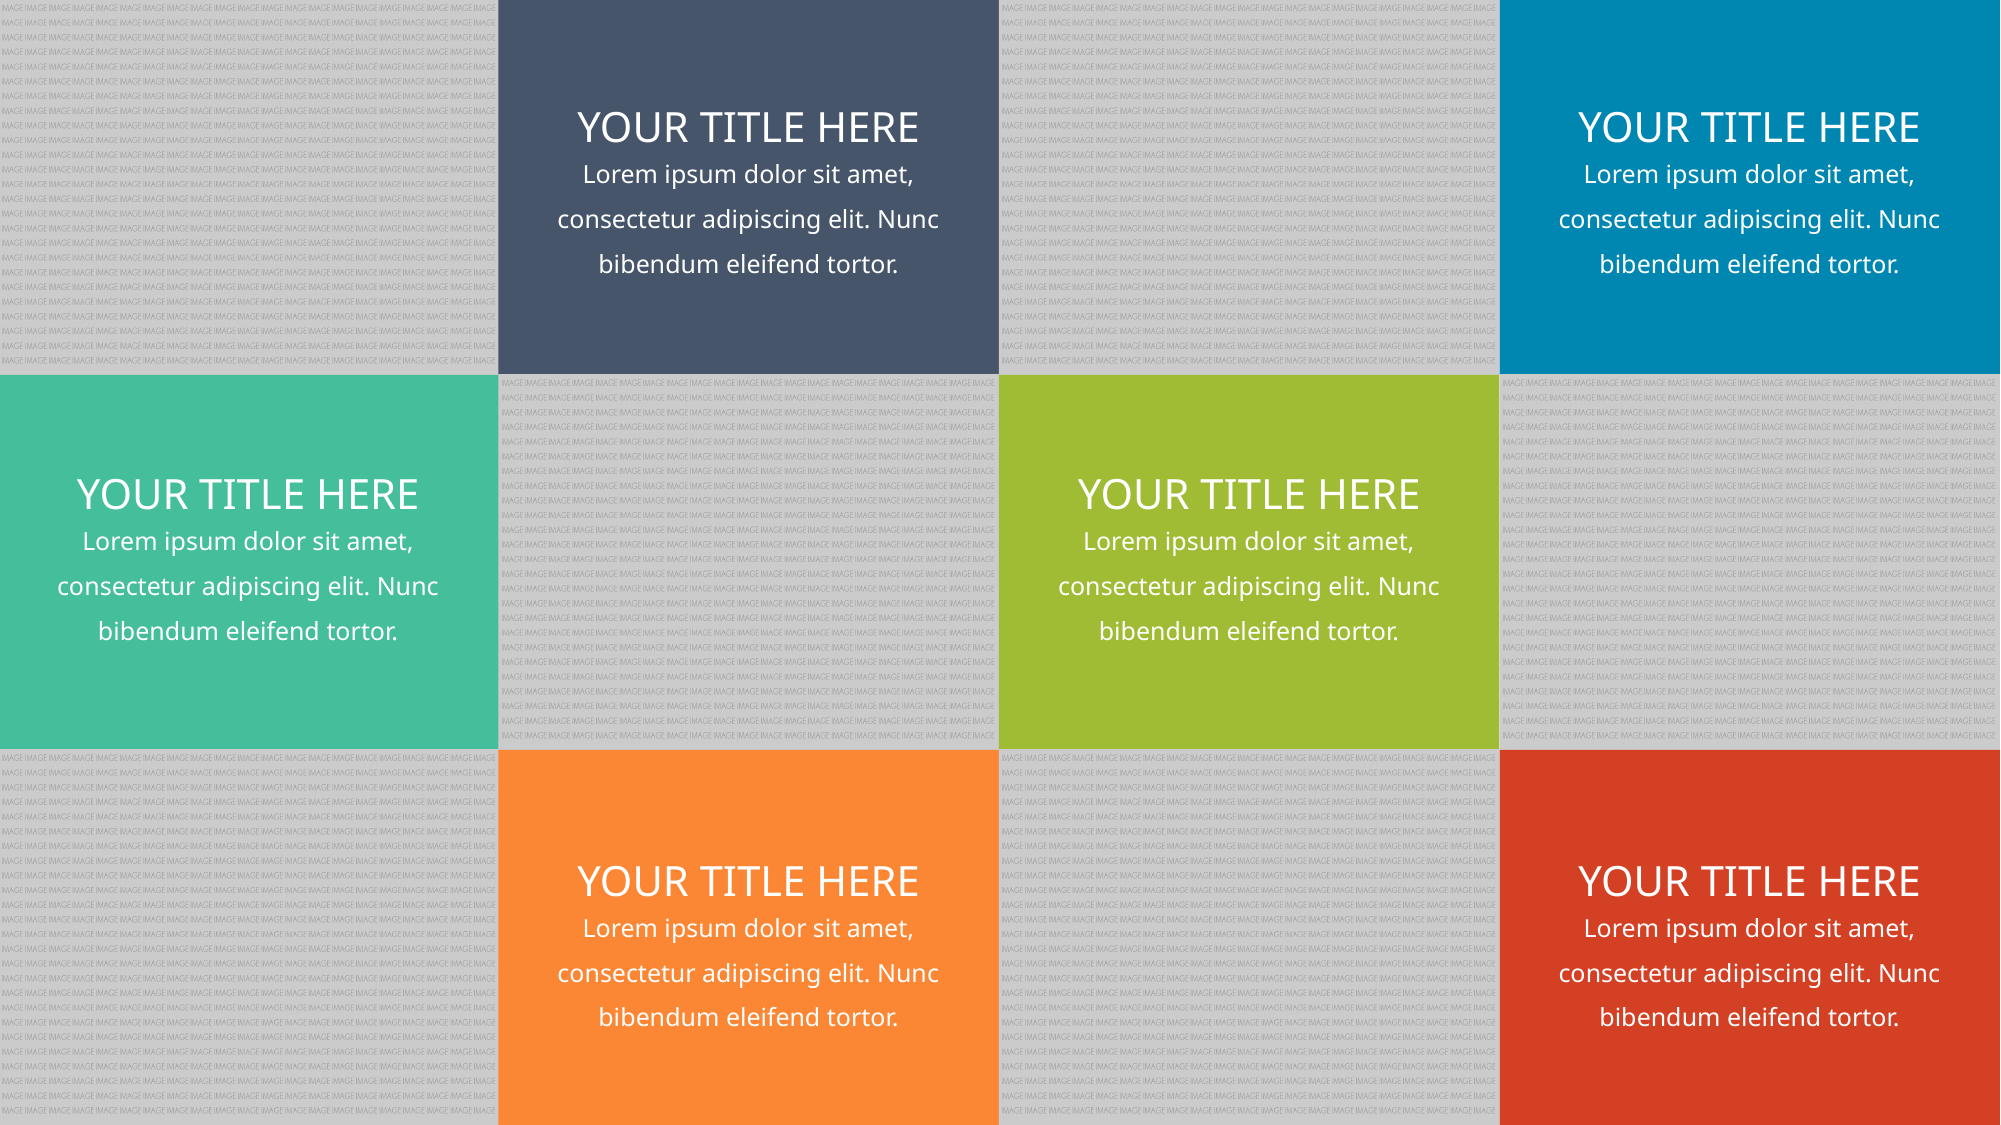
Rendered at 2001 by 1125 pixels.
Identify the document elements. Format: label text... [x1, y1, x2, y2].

text_box YOUR TITLE HERE [1539, 68, 1960, 159]
text_box YOUR TITLE HERE [538, 822, 959, 912]
text_box Lorem ipsum dolor sit amet, consectetur adipiscing elit. Nunc bibendum eleifend tortor. [538, 159, 959, 286]
text_box [998, 0, 1498, 374]
text_box [0, 374, 497, 749]
text_box [497, 749, 998, 1125]
text_box YOUR TITLE HERE [1039, 435, 1460, 526]
text_box YOUR TITLE HERE [538, 68, 959, 159]
text_box Lorem ipsum dolor sit amet, consectetur adipiscing elit. Nunc bibendum eleifend tortor. [1539, 912, 1960, 1040]
text_box Lorem ipsum dolor sit amet, consectetur adipiscing elit. Nunc bibendum eleifend tortor. [538, 912, 959, 1040]
text_box [0, 0, 497, 374]
text_box [1498, 0, 2000, 374]
text_box [497, 374, 998, 749]
text_box Lorem ipsum dolor sit amet, consectetur adipiscing elit. Nunc bibendum eleifend tortor. [1039, 526, 1460, 653]
text_box Lorem ipsum dolor sit amet, consectetur adipiscing elit. Nunc bibendum eleifend tortor. [1539, 159, 1960, 286]
text_box [0, 749, 497, 1125]
text_box YOUR TITLE HERE [38, 435, 459, 526]
text_box [1498, 374, 2000, 749]
text_box YOUR TITLE HERE [1539, 822, 1960, 912]
text_box [1498, 749, 2000, 1125]
text_box [998, 374, 1498, 749]
text_box Lorem ipsum dolor sit amet, consectetur adipiscing elit. Nunc bibendum eleifend tortor. [38, 526, 459, 653]
text_box [497, 0, 998, 374]
text_box [998, 749, 1498, 1125]
